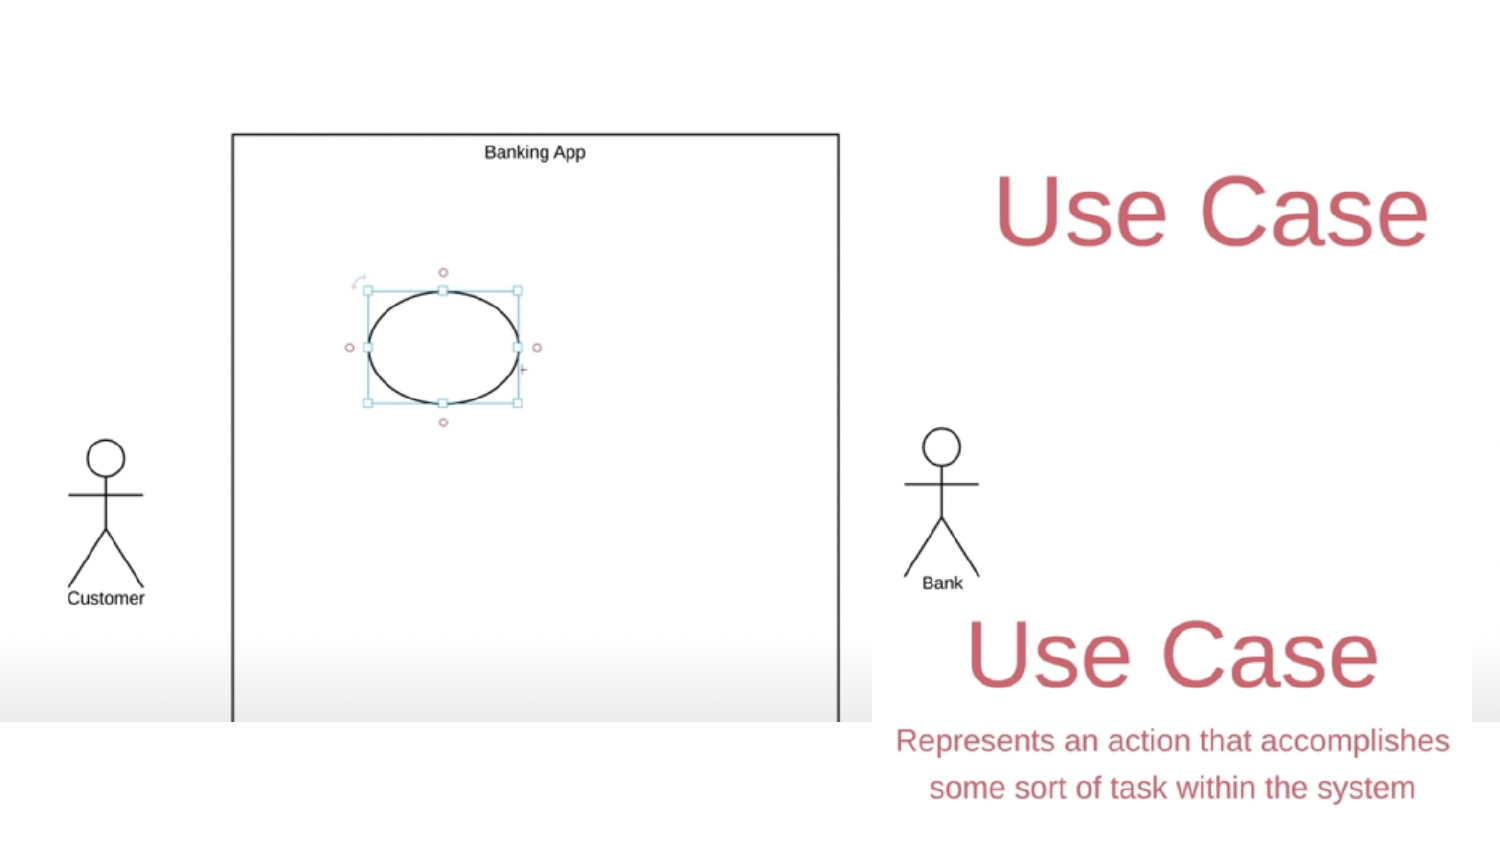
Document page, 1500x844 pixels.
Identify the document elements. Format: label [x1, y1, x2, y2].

picture [0, 121, 1500, 831]
